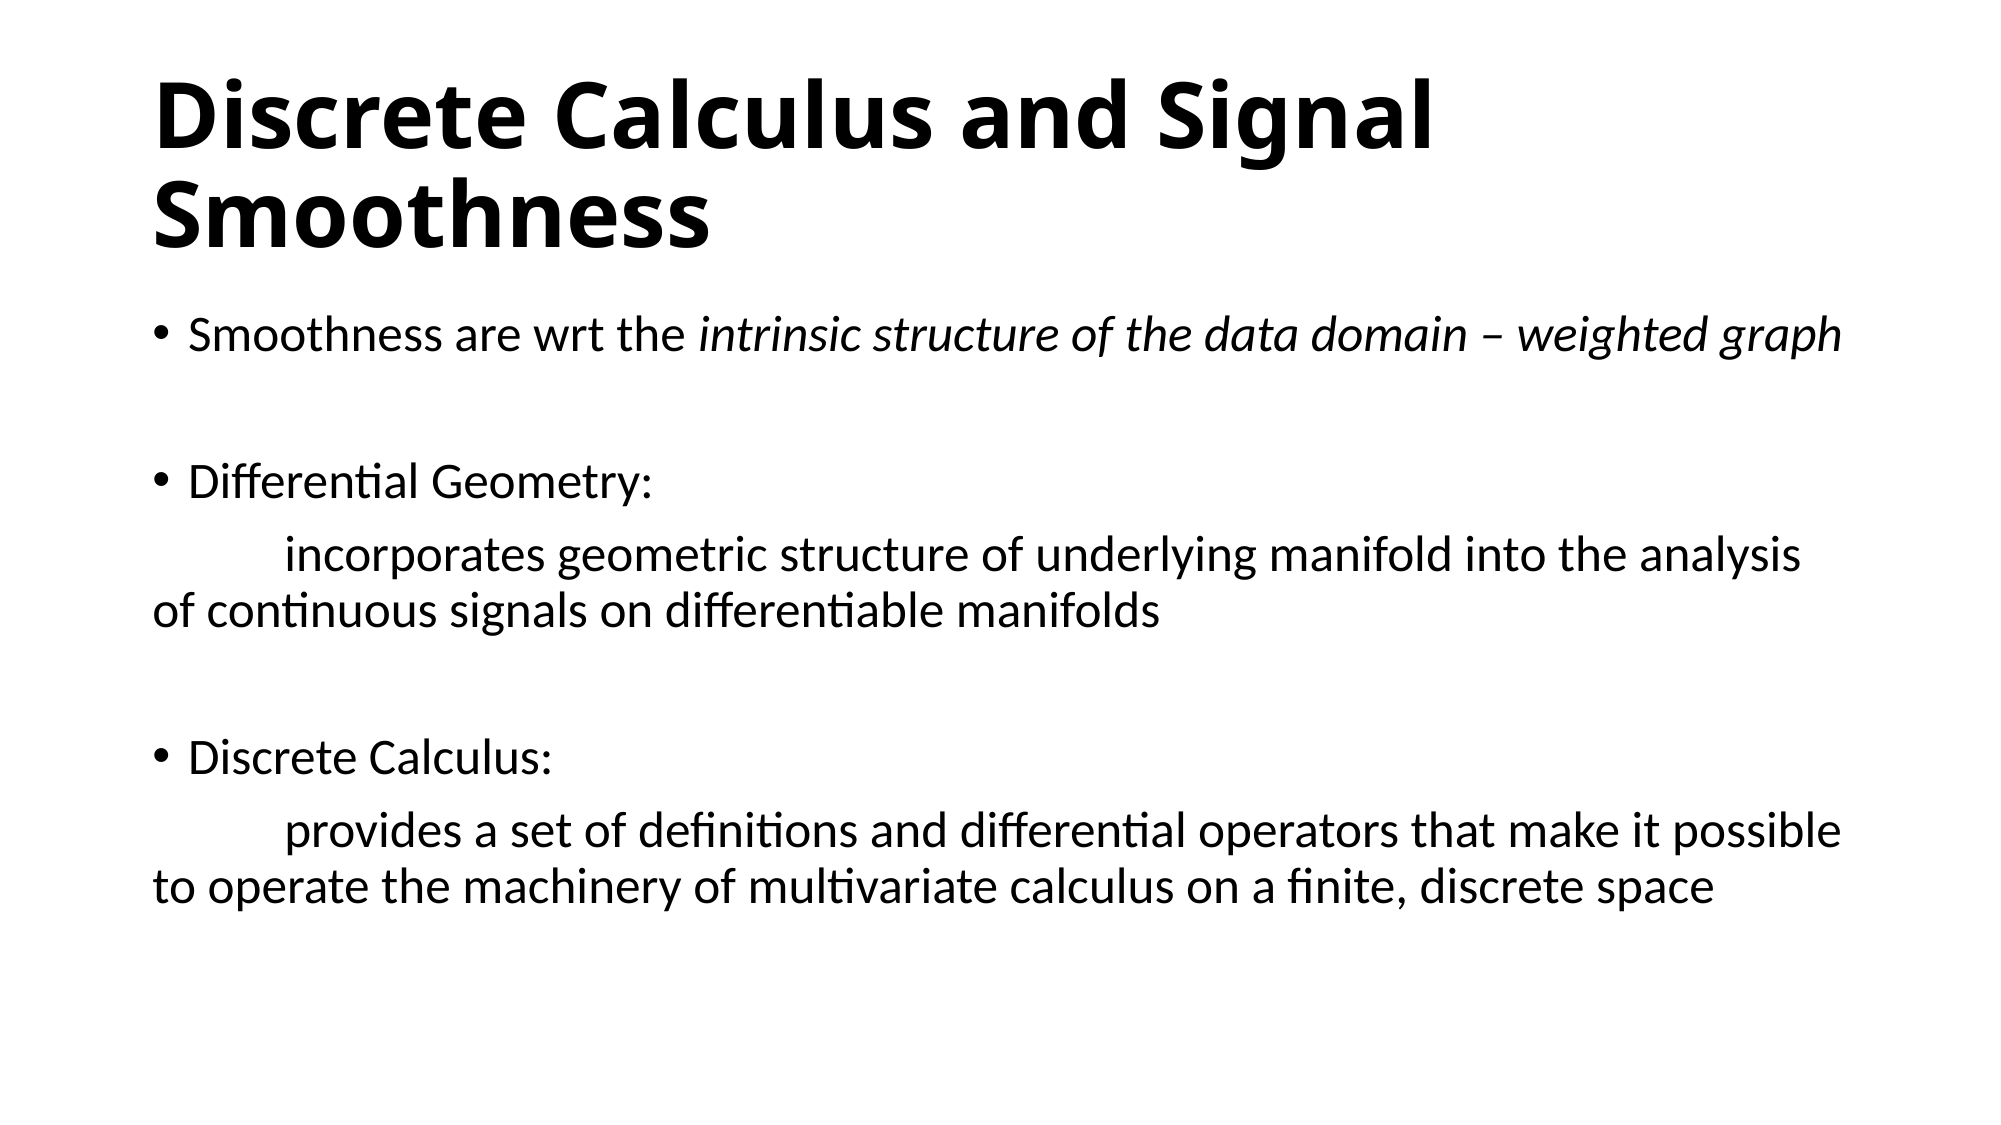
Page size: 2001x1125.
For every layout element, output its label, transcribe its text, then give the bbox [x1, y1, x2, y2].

list Smoothness are wrt the intrinsic structure of the data domain – weighted graph Differential Geometry: incorporates geometric structure of underlying manifold into the analysis of continuous signals on differentiable manifolds Discrete Calculus: provides a set of definitions and differential operators that make it possible to operate the machinery of multivariate calculus on a finite, discrete space [137, 299, 1863, 1014]
title Discrete Calculus and Signal Smoothness [137, 59, 1863, 278]
